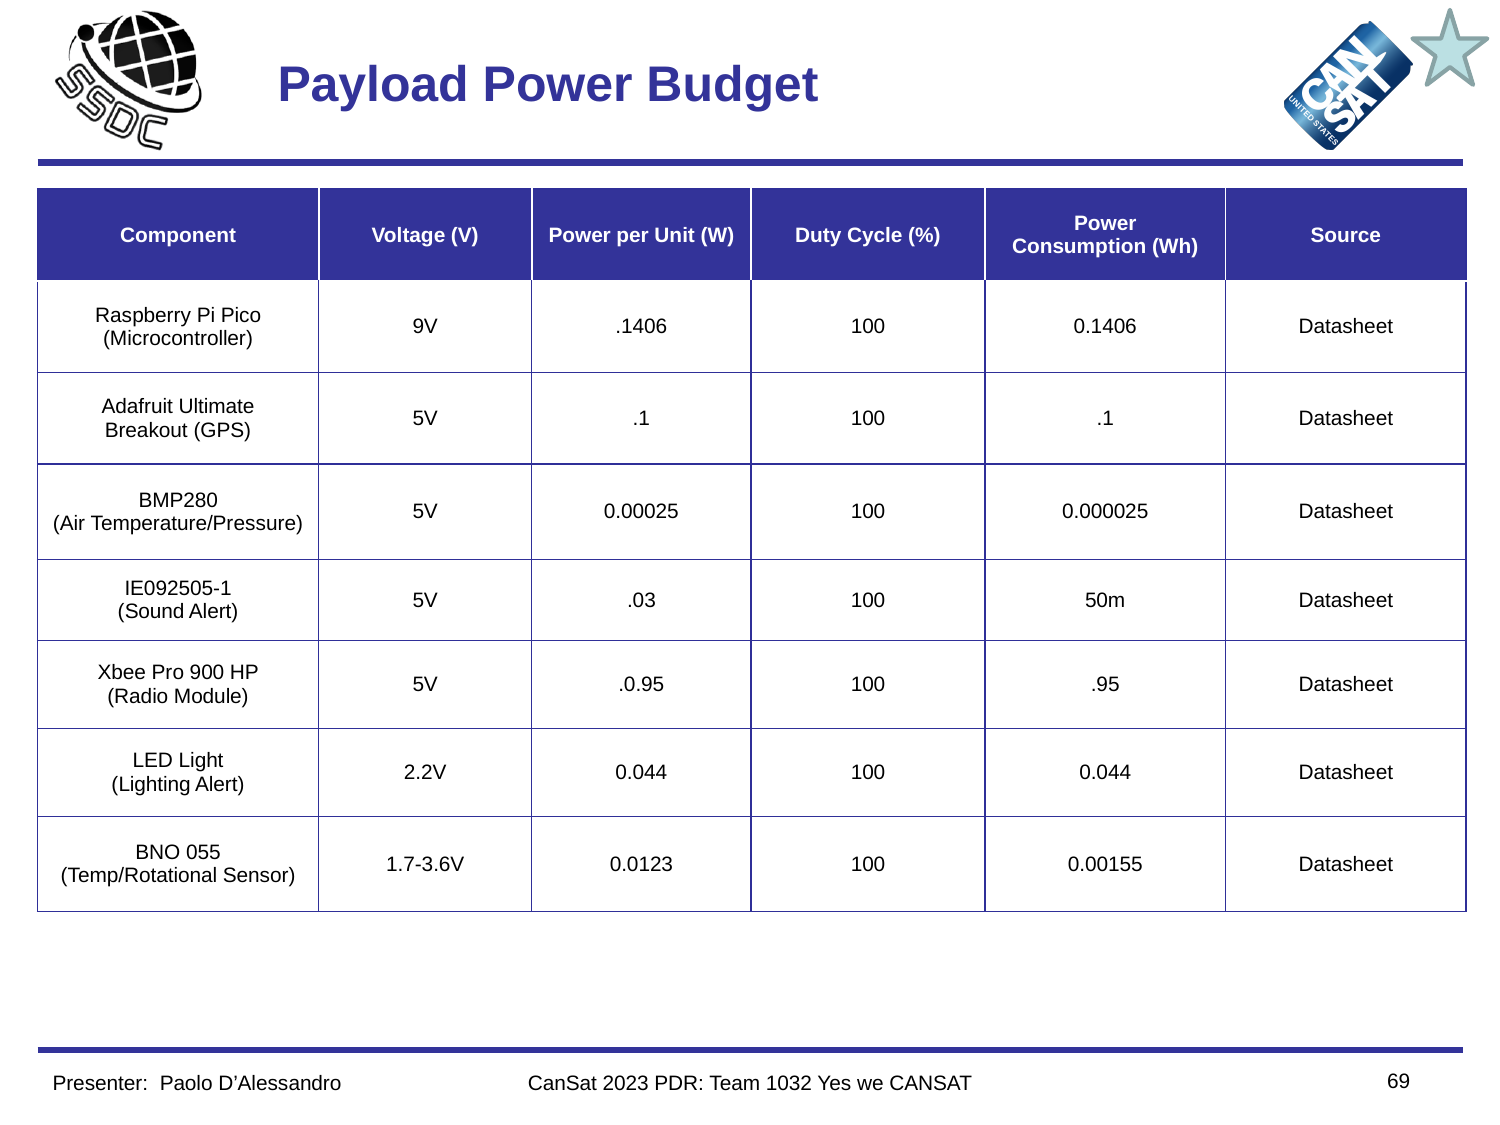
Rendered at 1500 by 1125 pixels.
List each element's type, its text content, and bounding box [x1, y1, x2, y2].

table_cell BNO 055 (Temp/Rotational Sensor) [38, 817, 318, 911]
table_cell 100 [752, 729, 984, 816]
table_cell 9V​ [319, 282, 531, 372]
table_cell 5V​ [319, 641, 531, 728]
table_cell Datasheet [1226, 641, 1465, 728]
table_cell 50m​ [986, 560, 1225, 640]
table_cell 100​ [752, 282, 984, 372]
table_cell Datasheet [1226, 373, 1465, 463]
table_cell 0.1406 [986, 282, 1225, 372]
table_cell BMP280​ (Air Temperature/Pressure)​ [38, 465, 318, 559]
table_cell 100 [752, 817, 984, 911]
table_header Power Consumption (Wh)​ [986, 190, 1225, 280]
table_cell .03​ [532, 560, 750, 640]
picture [1284, 21, 1413, 150]
text_box Presenter: Paolo D’Alessandro [37, 1062, 413, 1103]
table_cell Adafruit Ultimate Breakout (GPS)​ [38, 373, 318, 463]
table_cell .1406​ [532, 282, 750, 372]
table_cell Raspberry Pi Pico (Microcontroller)​ [38, 282, 318, 372]
table_cell 0.00025 [532, 465, 750, 559]
table_cell 5V​ [319, 373, 531, 463]
picture [10, 6, 263, 153]
table_cell 0.000025 [986, 465, 1225, 559]
table_header Component​ [38, 190, 318, 280]
table_header Power per Unit (W)​ [533, 190, 750, 280]
table_cell Datasheet [1226, 282, 1465, 372]
table_cell 100​ [752, 373, 984, 463]
table_cell Datasheet [1226, 729, 1465, 816]
slide_number 69 [1312, 1059, 1425, 1100]
table_cell 0.044 [532, 729, 750, 816]
table_cell Datasheet [1226, 560, 1465, 640]
table_cell .1​ [986, 373, 1225, 463]
title Payload Power Budget [265, 12, 1238, 150]
table_cell Datasheet [1226, 817, 1465, 911]
table_cell 0.0123 [532, 817, 750, 911]
table_cell .0.95 [532, 641, 750, 728]
table_cell 100​ [752, 465, 984, 559]
table_cell 5V​ [319, 465, 531, 559]
table_cell 0.00155 [986, 817, 1225, 911]
table_cell 100​ [752, 641, 984, 728]
table_cell LED Light (Lighting Alert) [38, 729, 318, 816]
footer CanSat 2023 PDR: Team 1032 Yes we CANSAT [450, 1062, 1050, 1103]
table_cell 5V​ [319, 560, 531, 640]
text_box [1412, 9, 1488, 85]
table_cell 1.7-3.6V [319, 817, 531, 911]
table_header Source [1226, 190, 1465, 280]
table_header Duty Cycle (%)​ [752, 190, 984, 280]
table_cell .95​ [986, 641, 1225, 728]
table_cell Xbee Pro 900 HP​ (Radio Module)​ [38, 641, 318, 728]
table_cell 2.2V [319, 729, 531, 816]
table_cell Datasheet [1226, 465, 1465, 559]
table_header Voltage (V)​ [320, 190, 531, 280]
table_cell IE092505-1 (Sound Alert) [38, 560, 318, 640]
table_cell .1​ [532, 373, 750, 463]
table_cell 0.044 [986, 729, 1225, 816]
table_cell 100​ [752, 560, 984, 640]
